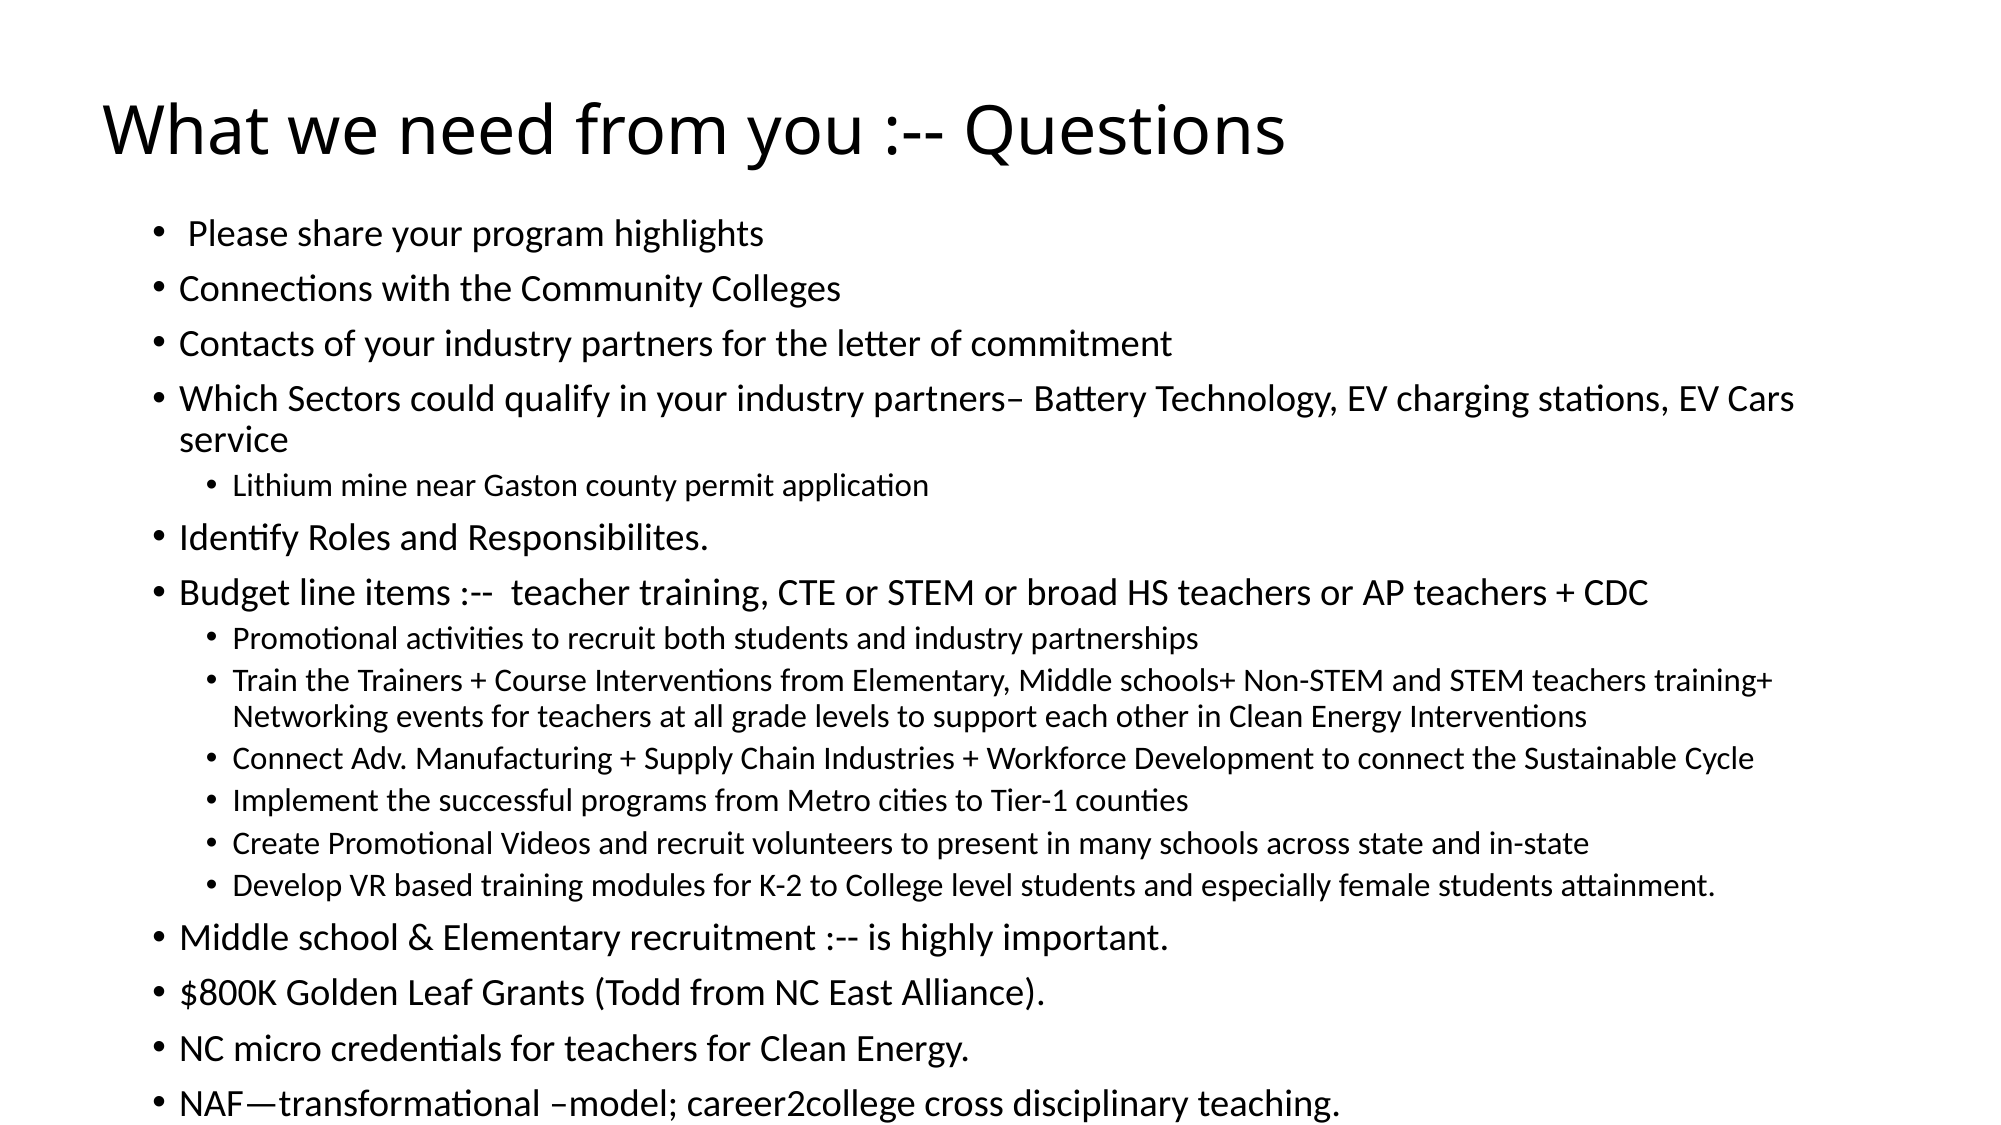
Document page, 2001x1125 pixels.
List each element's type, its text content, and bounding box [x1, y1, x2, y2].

list Please share your program highlights Connections with the Community Colleges Contacts of your industry partners for the letter of commitment Which Sectors could qualify in your industry partners– Battery Technology, EV charging stations, EV Cars service Lithium mine near Gaston county permit application Identify Roles and Responsibilites. Budget line items :-- teacher training, CTE or STEM or broad HS teachers or AP teachers + CDC Promotional activities to recruit both students and industry partnerships Train the Trainers + Course Interventions from Elementary, Middle schools+ Non-STEM and STEM teachers training+ Networking events for teachers at all grade levels to support each other in Clean Energy Interventions Connect Adv. Manufacturing + Supply Chain Industries + Workforce Development to connect the Sustainable Cycle Implement the successful programs from Metro cities to Tier-1 counties Create Promotional Videos and recruit volunteers to present in many schools across state and in-state Develop VR based training modules for K-2 to College level students and especially female students attainment. Middle school & Elementary recruitment :-- is highly important. $800K Golden Leaf Grants (Todd from NC East Alliance). NC micro credentials for teachers for Clean Energy. NAF—transformational –model; career2college cross disciplinary teaching. [137, 205, 1863, 1125]
title What we need from you :-- Questions [87, 24, 1813, 242]
